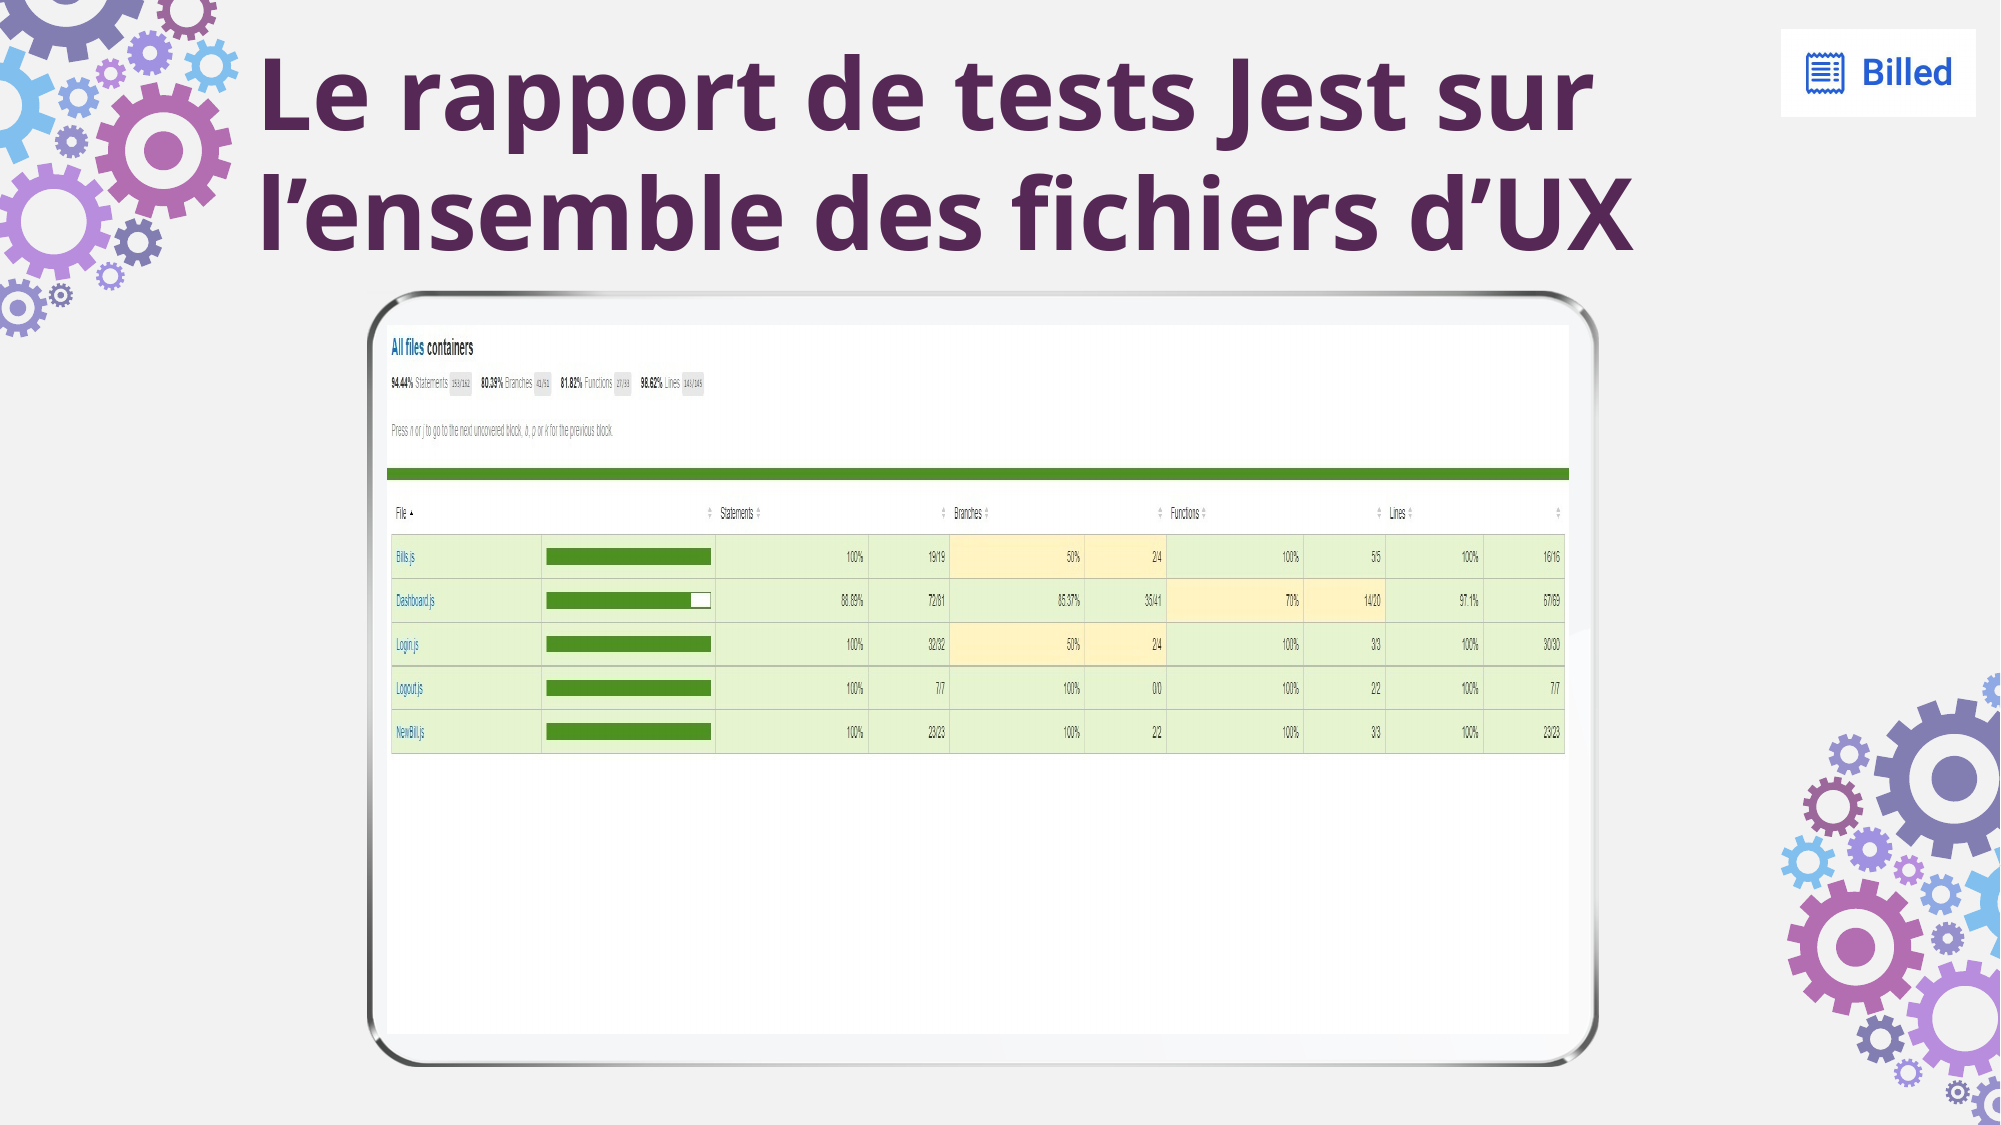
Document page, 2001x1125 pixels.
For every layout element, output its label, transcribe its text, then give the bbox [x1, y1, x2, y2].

picture [368, 62, 1599, 1125]
picture [1781, 29, 1976, 117]
text_box Le rapport de tests Jest sur l’ensemble des fichiers d’UX [241, 23, 1782, 278]
